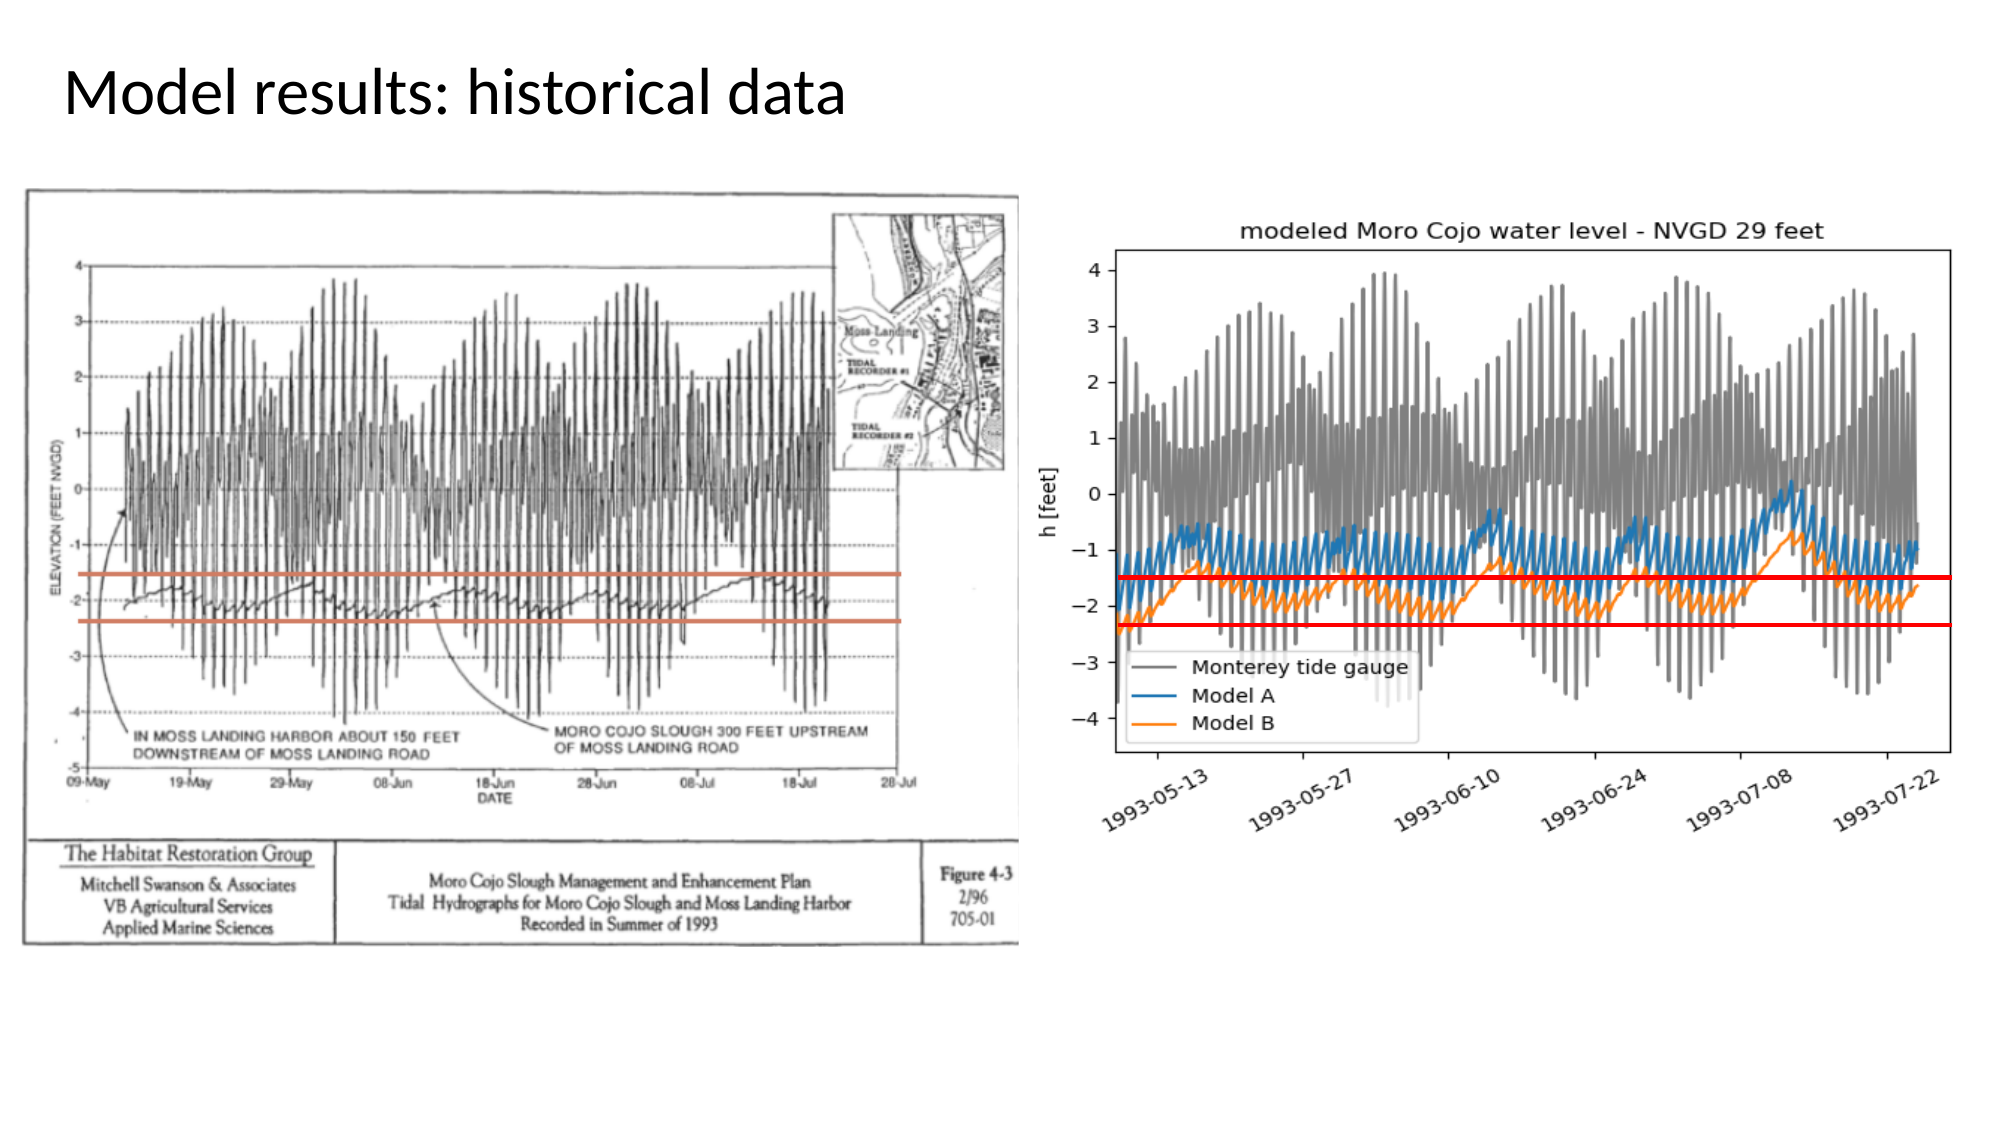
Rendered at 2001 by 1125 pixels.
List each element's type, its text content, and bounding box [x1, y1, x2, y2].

picture [21, 187, 1977, 947]
text_box Model results: historical data [48, 40, 1480, 136]
